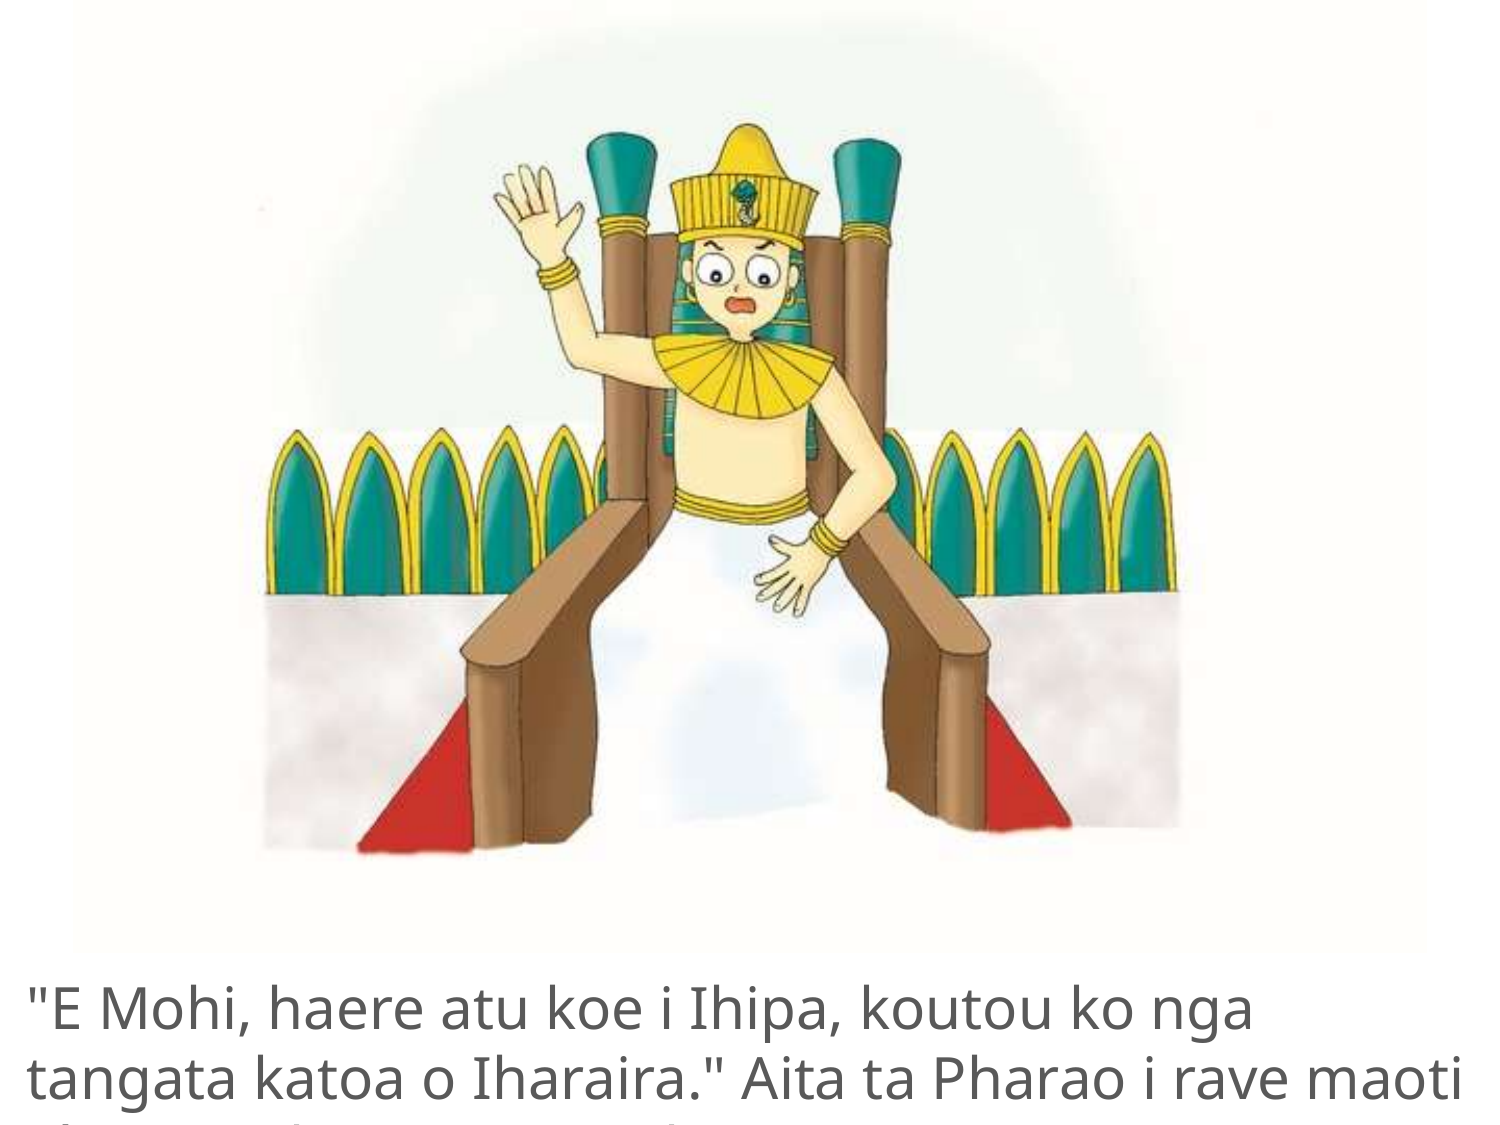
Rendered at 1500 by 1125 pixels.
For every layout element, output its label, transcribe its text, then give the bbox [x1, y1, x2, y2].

picture [72, 0, 1427, 953]
text_box "E Mohi, haere atu koe i Ihipa, koutou ko nga tangata katoa o Iharaira." Aita ta Pharao i rave maoti râ i te vaiiho ia ratou ia haere. [11, 964, 1498, 1125]
